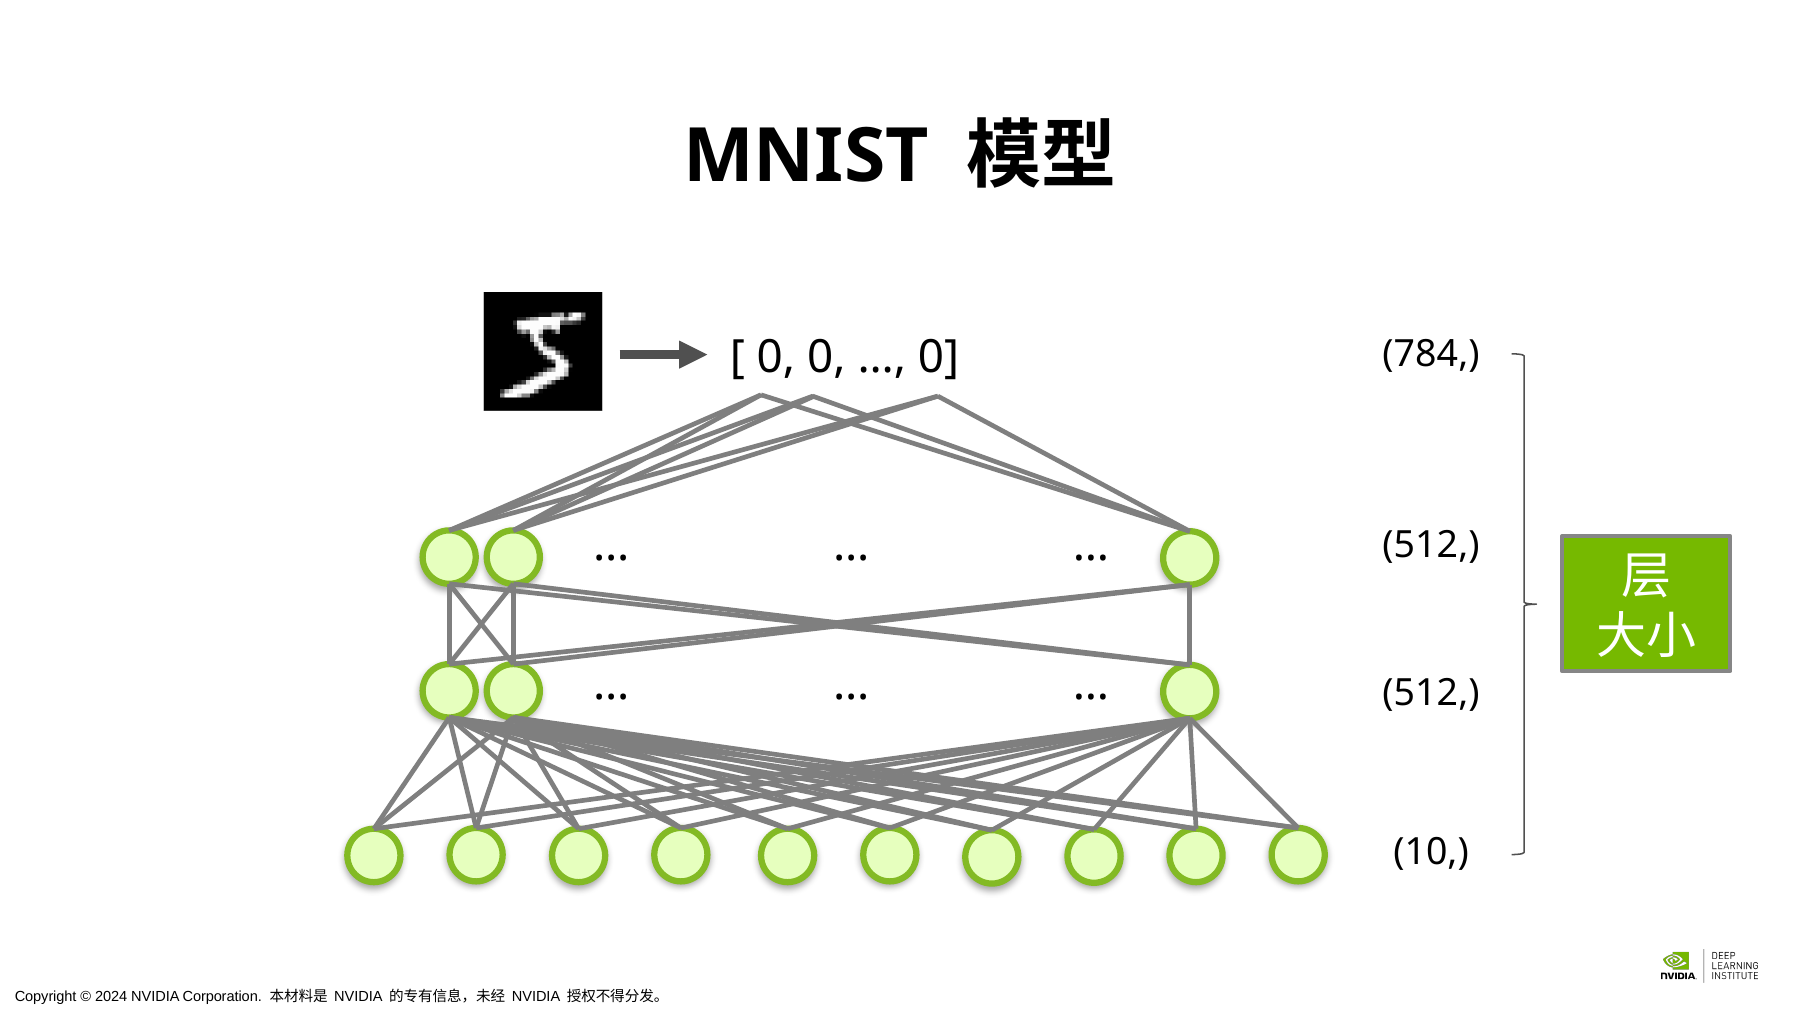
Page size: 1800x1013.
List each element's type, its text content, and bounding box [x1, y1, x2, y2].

title MNIST 模型 [81, 108, 1719, 206]
text_box [347, 829, 401, 883]
text_box [ 0, 0, …, 0] [697, 325, 992, 390]
text_box [863, 841, 917, 882]
text_box … … … [538, 540, 1165, 579]
text_box [654, 841, 708, 882]
text_box [761, 841, 815, 883]
text_box (784,) [1350, 326, 1512, 382]
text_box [512, 395, 936, 531]
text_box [448, 583, 514, 665]
picture [477, 286, 607, 394]
text_box [1165, 665, 1217, 714]
text_box [1271, 828, 1325, 882]
text_box [486, 539, 538, 581]
text_box [422, 531, 476, 584]
text_box [1511, 353, 1537, 855]
text_box [1169, 837, 1223, 883]
text_box (512,) [1350, 517, 1511, 574]
text_box [552, 841, 606, 883]
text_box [1189, 718, 1299, 829]
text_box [515, 583, 1190, 666]
text_box (10,) [1350, 824, 1512, 881]
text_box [448, 395, 511, 531]
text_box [373, 717, 442, 829]
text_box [937, 395, 1190, 532]
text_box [448, 717, 510, 829]
text_box [422, 665, 476, 714]
text_box [449, 840, 503, 882]
text_box (512,) [1350, 665, 1511, 721]
text_box … … … [538, 674, 1165, 713]
text_box [1067, 840, 1121, 883]
text_box [1165, 531, 1217, 585]
picture [1661, 949, 1758, 983]
text_box [486, 674, 538, 713]
text_box 层 大小 [1562, 536, 1731, 672]
text_box [965, 840, 1019, 884]
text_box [512, 717, 1188, 829]
